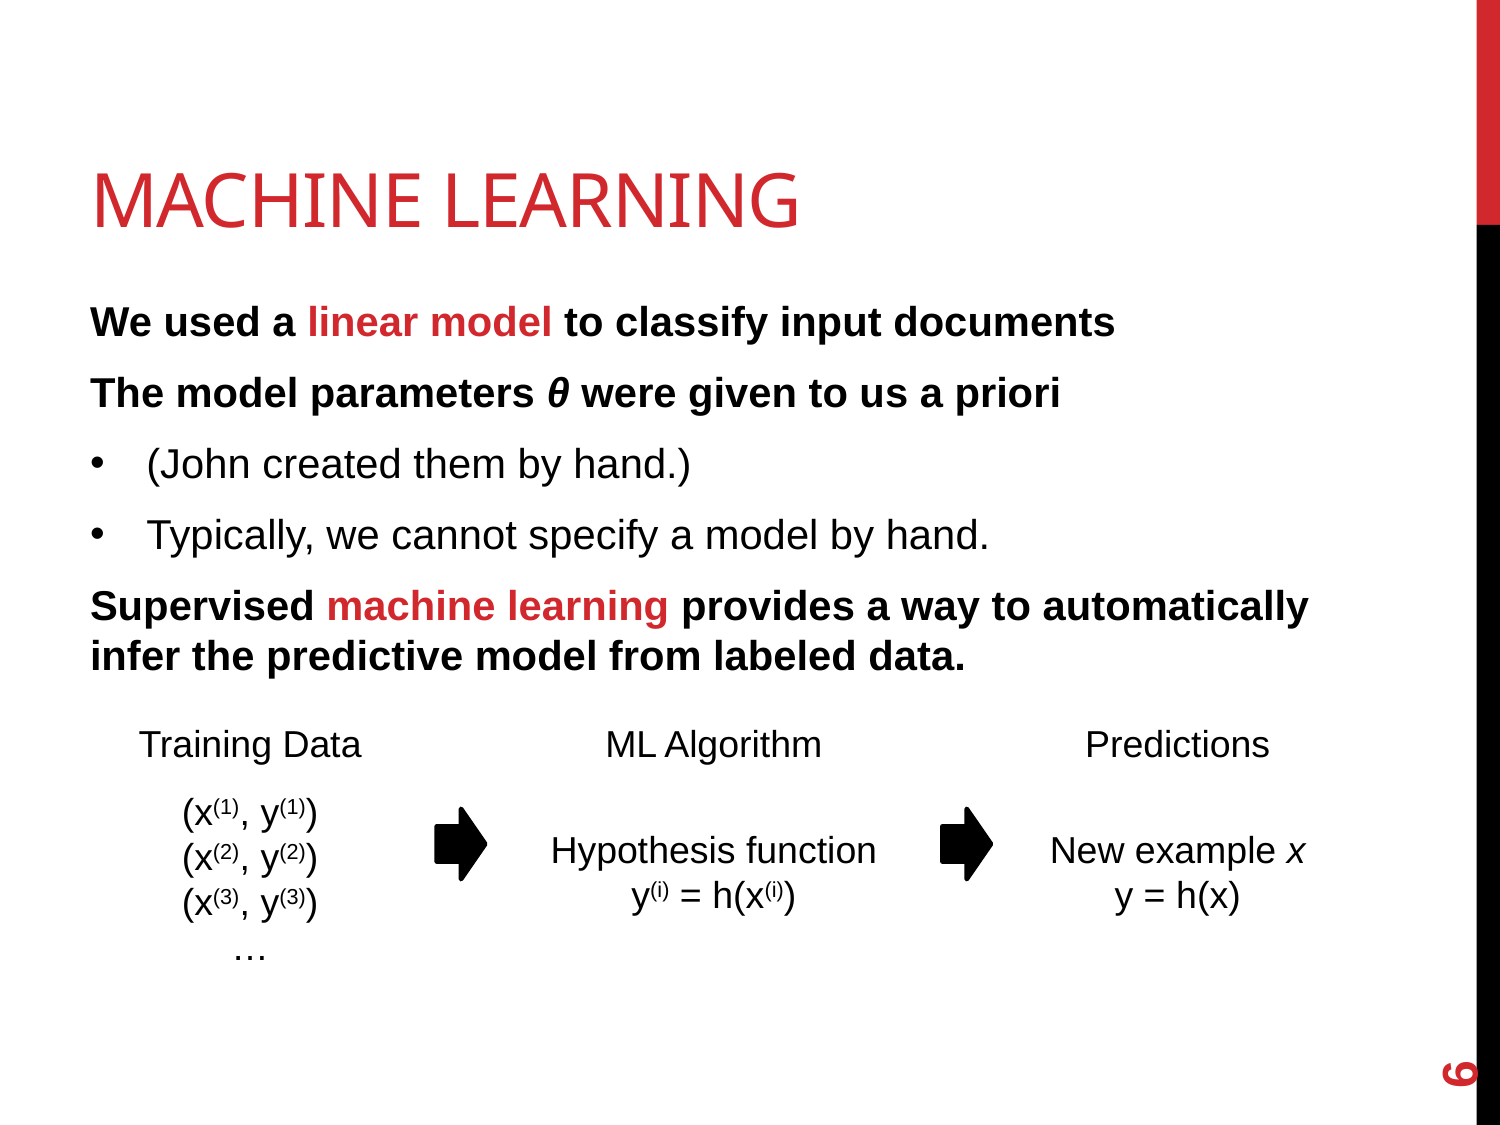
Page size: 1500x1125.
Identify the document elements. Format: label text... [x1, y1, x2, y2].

text_box [446, 806, 488, 882]
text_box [990, 712, 1366, 926]
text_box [526, 712, 902, 926]
list We used a linear model to classify input documents The model parameters θ were given to us a priori (John created them by hand.) Typically, we cannot specify a model by hand. Supervised machine learning provides a way to automatically infer the predictive model from labeled data. [75, 287, 1325, 1005]
slide_number 6 [1427, 887, 1488, 1104]
title Machine learning [75, 25, 1025, 250]
text_box [940, 806, 989, 882]
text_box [62, 712, 438, 979]
